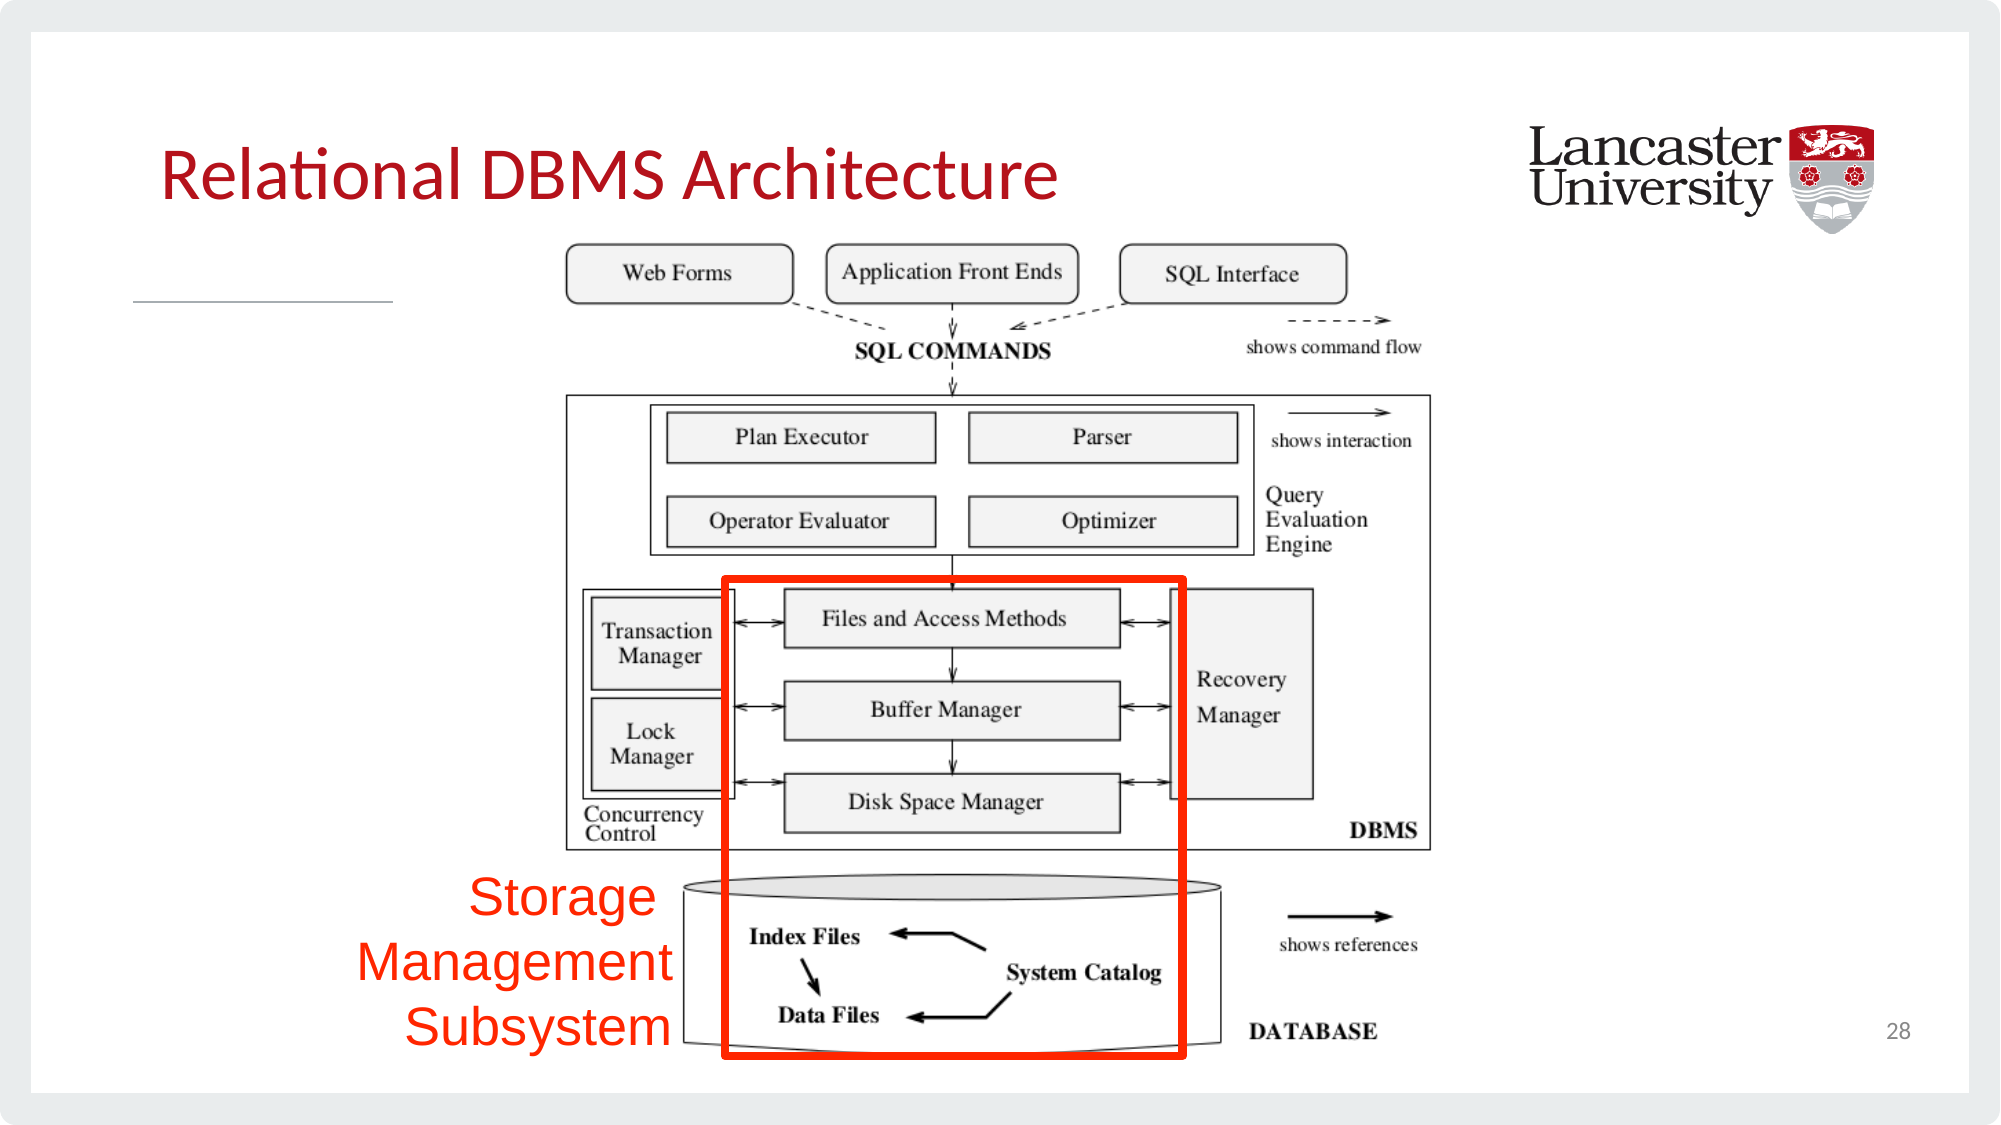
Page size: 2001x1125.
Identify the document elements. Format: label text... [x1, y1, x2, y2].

text_box Storage Management Subsystem [348, 853, 551, 1064]
title Relational DBMS Architecture [128, 78, 1482, 279]
slide_number 28 [1468, 695, 1919, 1125]
picture [551, 235, 1449, 1071]
